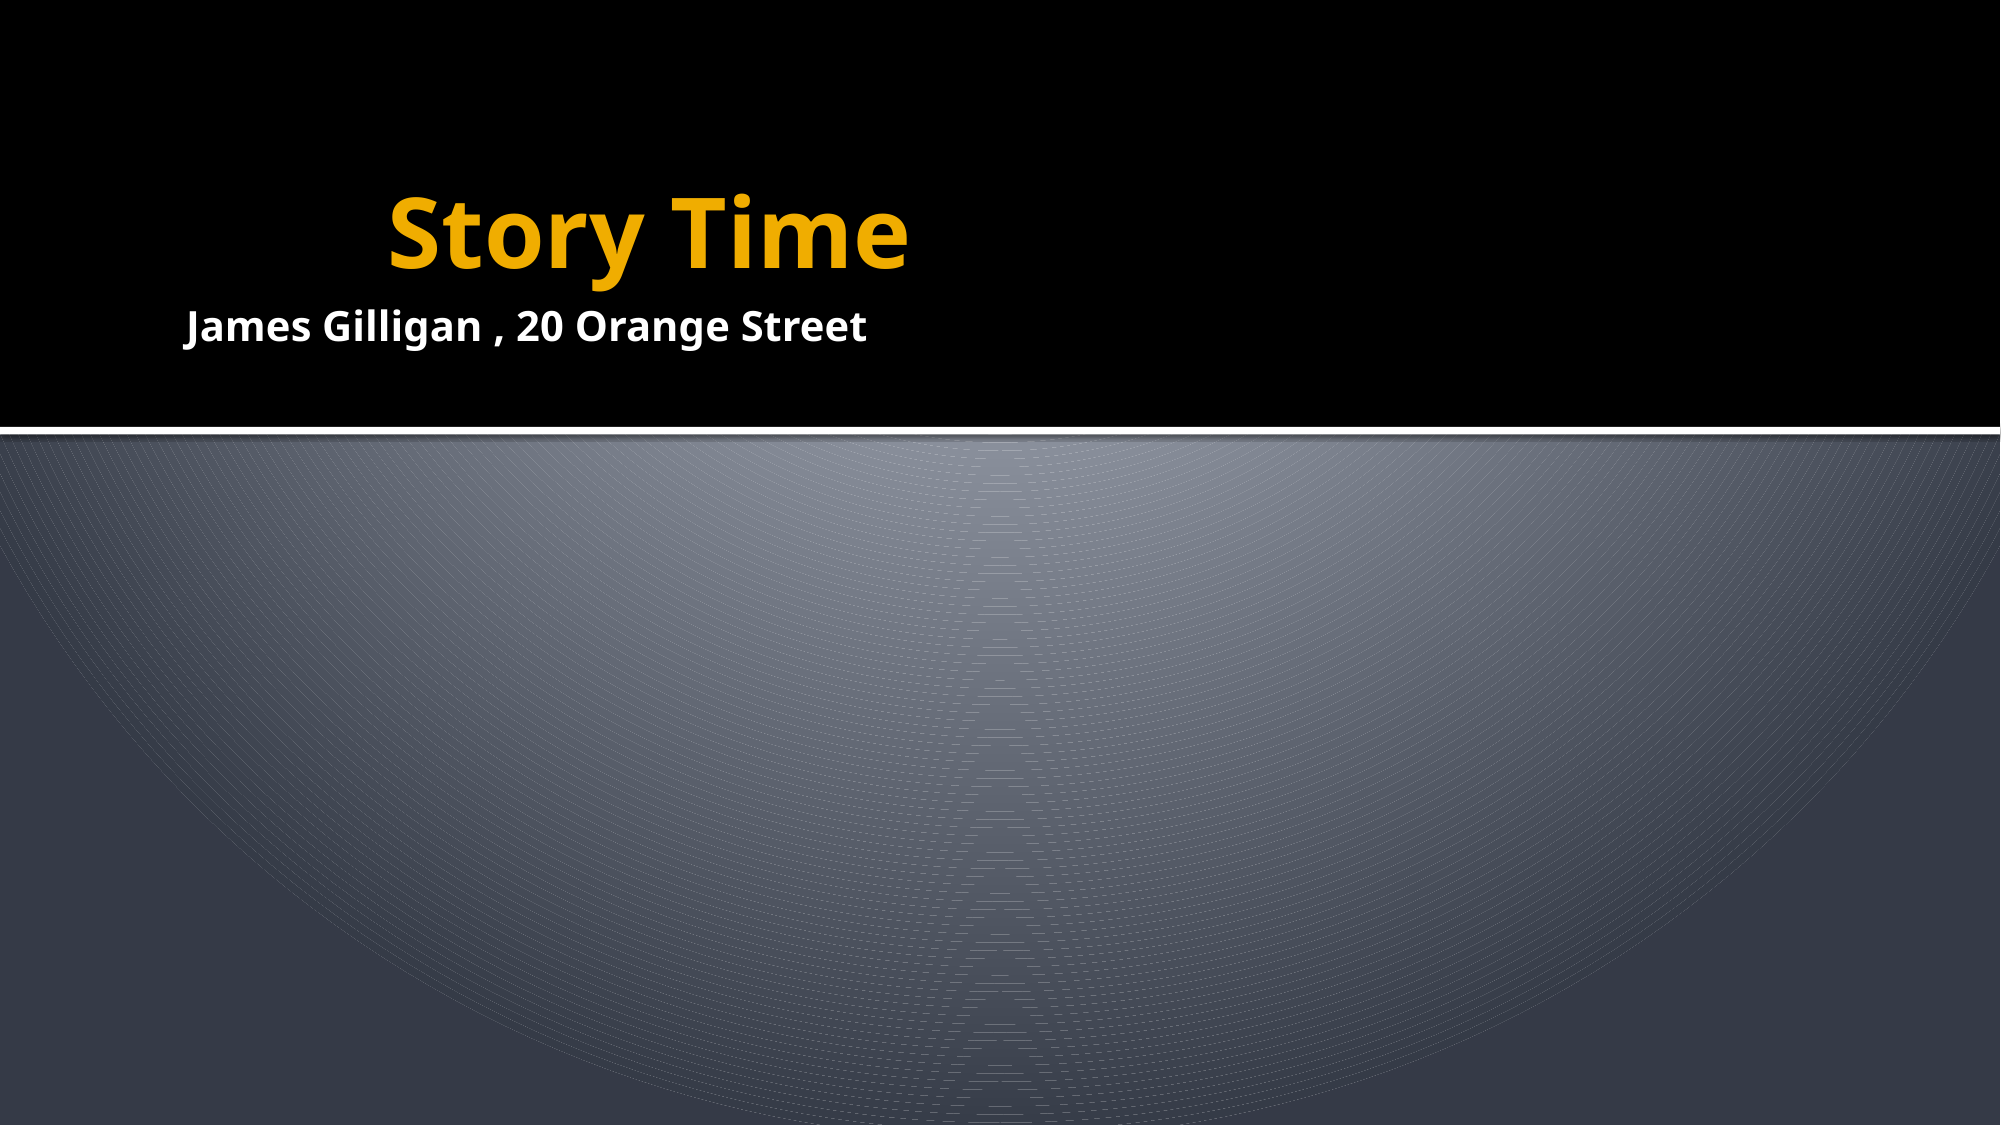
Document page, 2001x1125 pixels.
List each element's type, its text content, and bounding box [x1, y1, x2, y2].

list James Gilligan , 20 Orange Street [161, 299, 1917, 413]
title Story Time [372, 19, 1725, 288]
